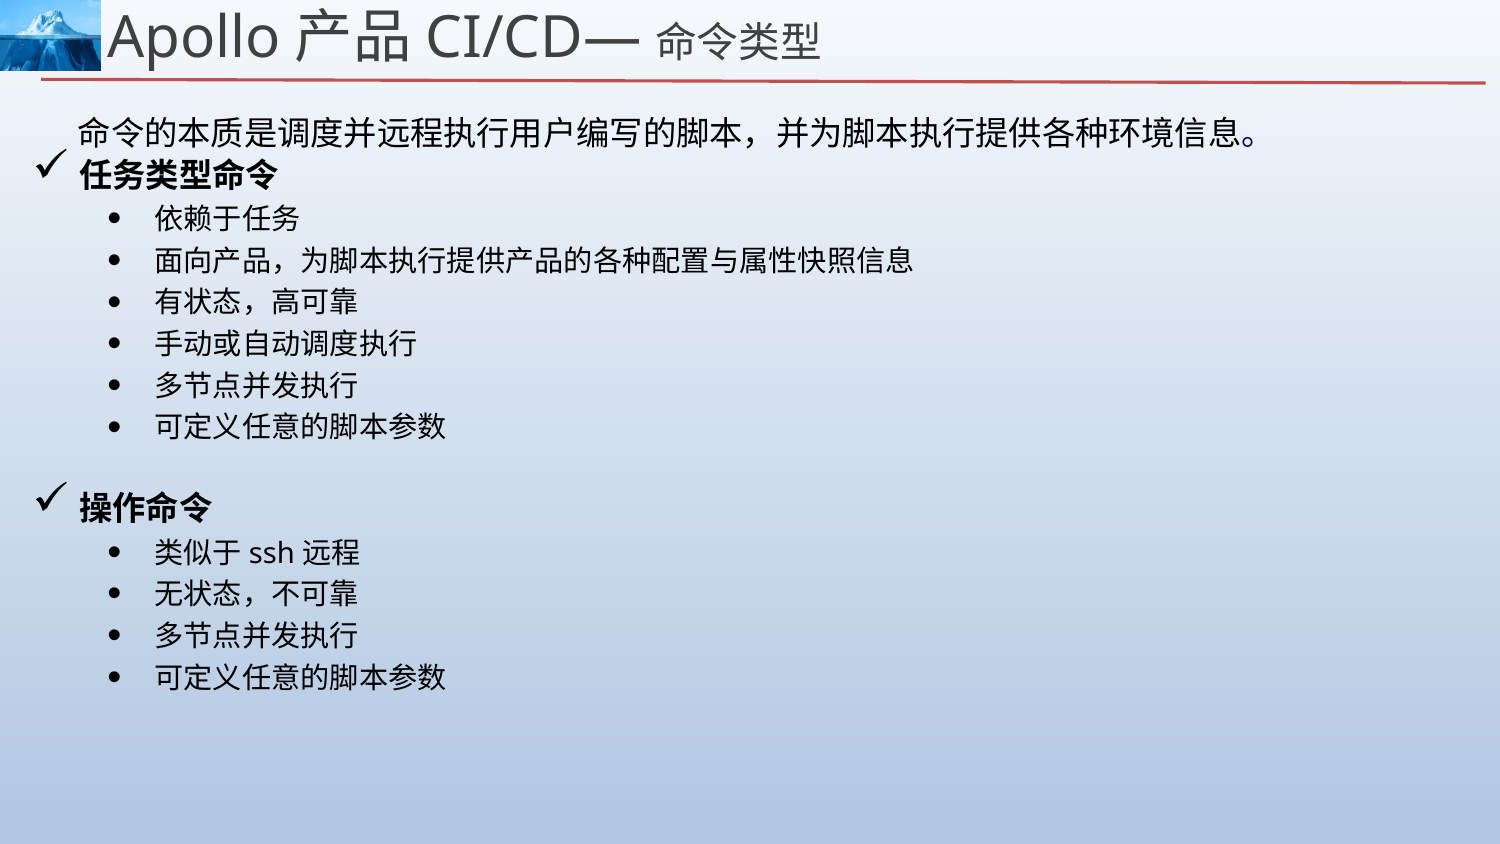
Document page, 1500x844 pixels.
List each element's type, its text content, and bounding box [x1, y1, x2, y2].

text_box 命令的本质是调度并远程执行用户编写的脚本，并为脚本执行提供各种环境信息。 任务类型命令 依赖于任务 面向产品，为脚本执行提供产品的各种配置与属性快照信息 有状态，高可靠 手动或自动调度执行 多节点并发执行 可定义任意的脚本参数 操作命令 类似于ssh远程 无状态，不可靠 多节点并发执行 可定义任意的脚本参数 [17, 102, 1412, 743]
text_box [40, 79, 1486, 84]
picture [0, 0, 88, 71]
text_box Apollo产品CI/CD—命令类型 [88, 0, 987, 79]
